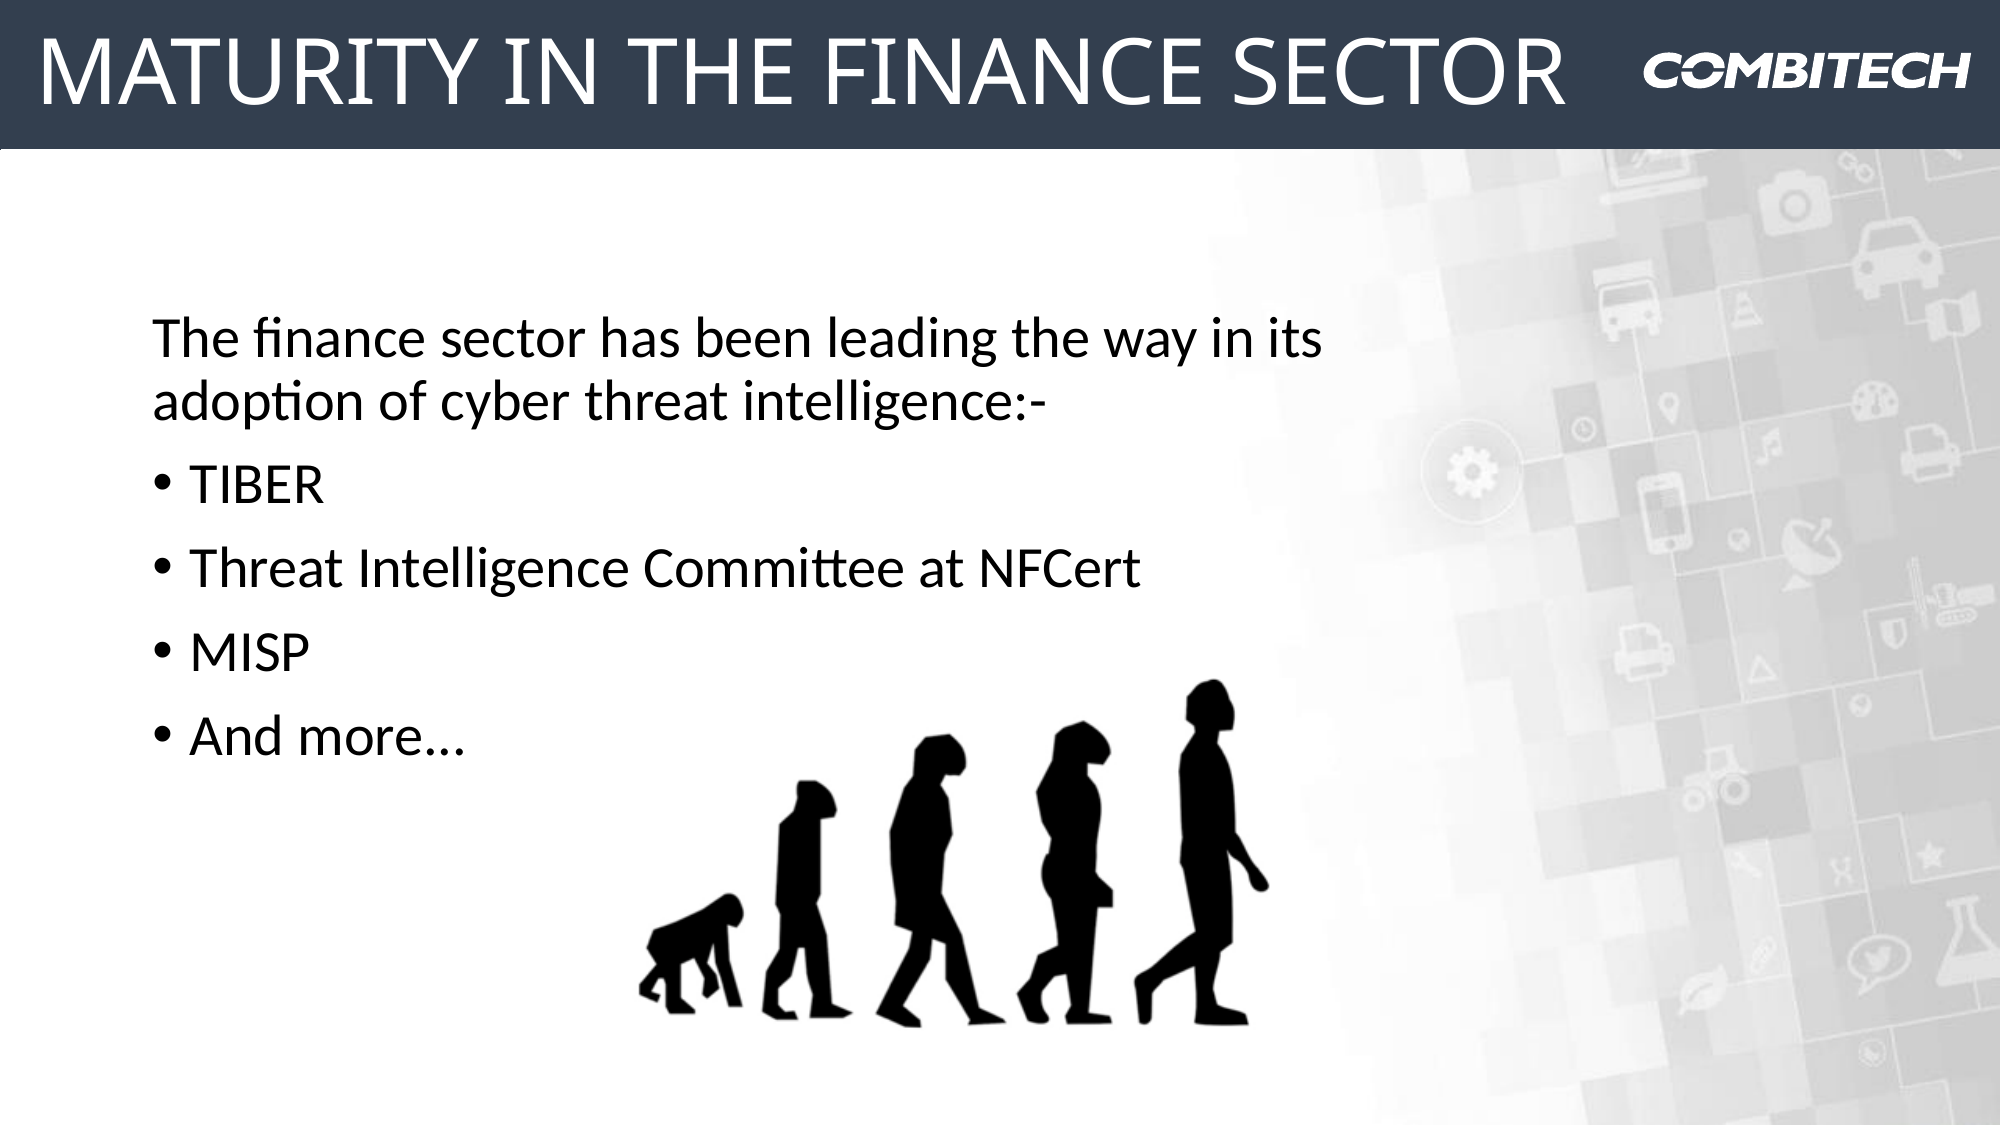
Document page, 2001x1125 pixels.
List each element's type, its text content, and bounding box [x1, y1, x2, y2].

text_box The finance sector has been leading the way in its adoption of cyber threat intelligence:- TIBER Threat Intelligence Committee at NFCert MISP And more... [137, 299, 1432, 1014]
picture [1, 149, 2000, 1125]
title Maturity in the finance sector [19, 0, 1800, 150]
